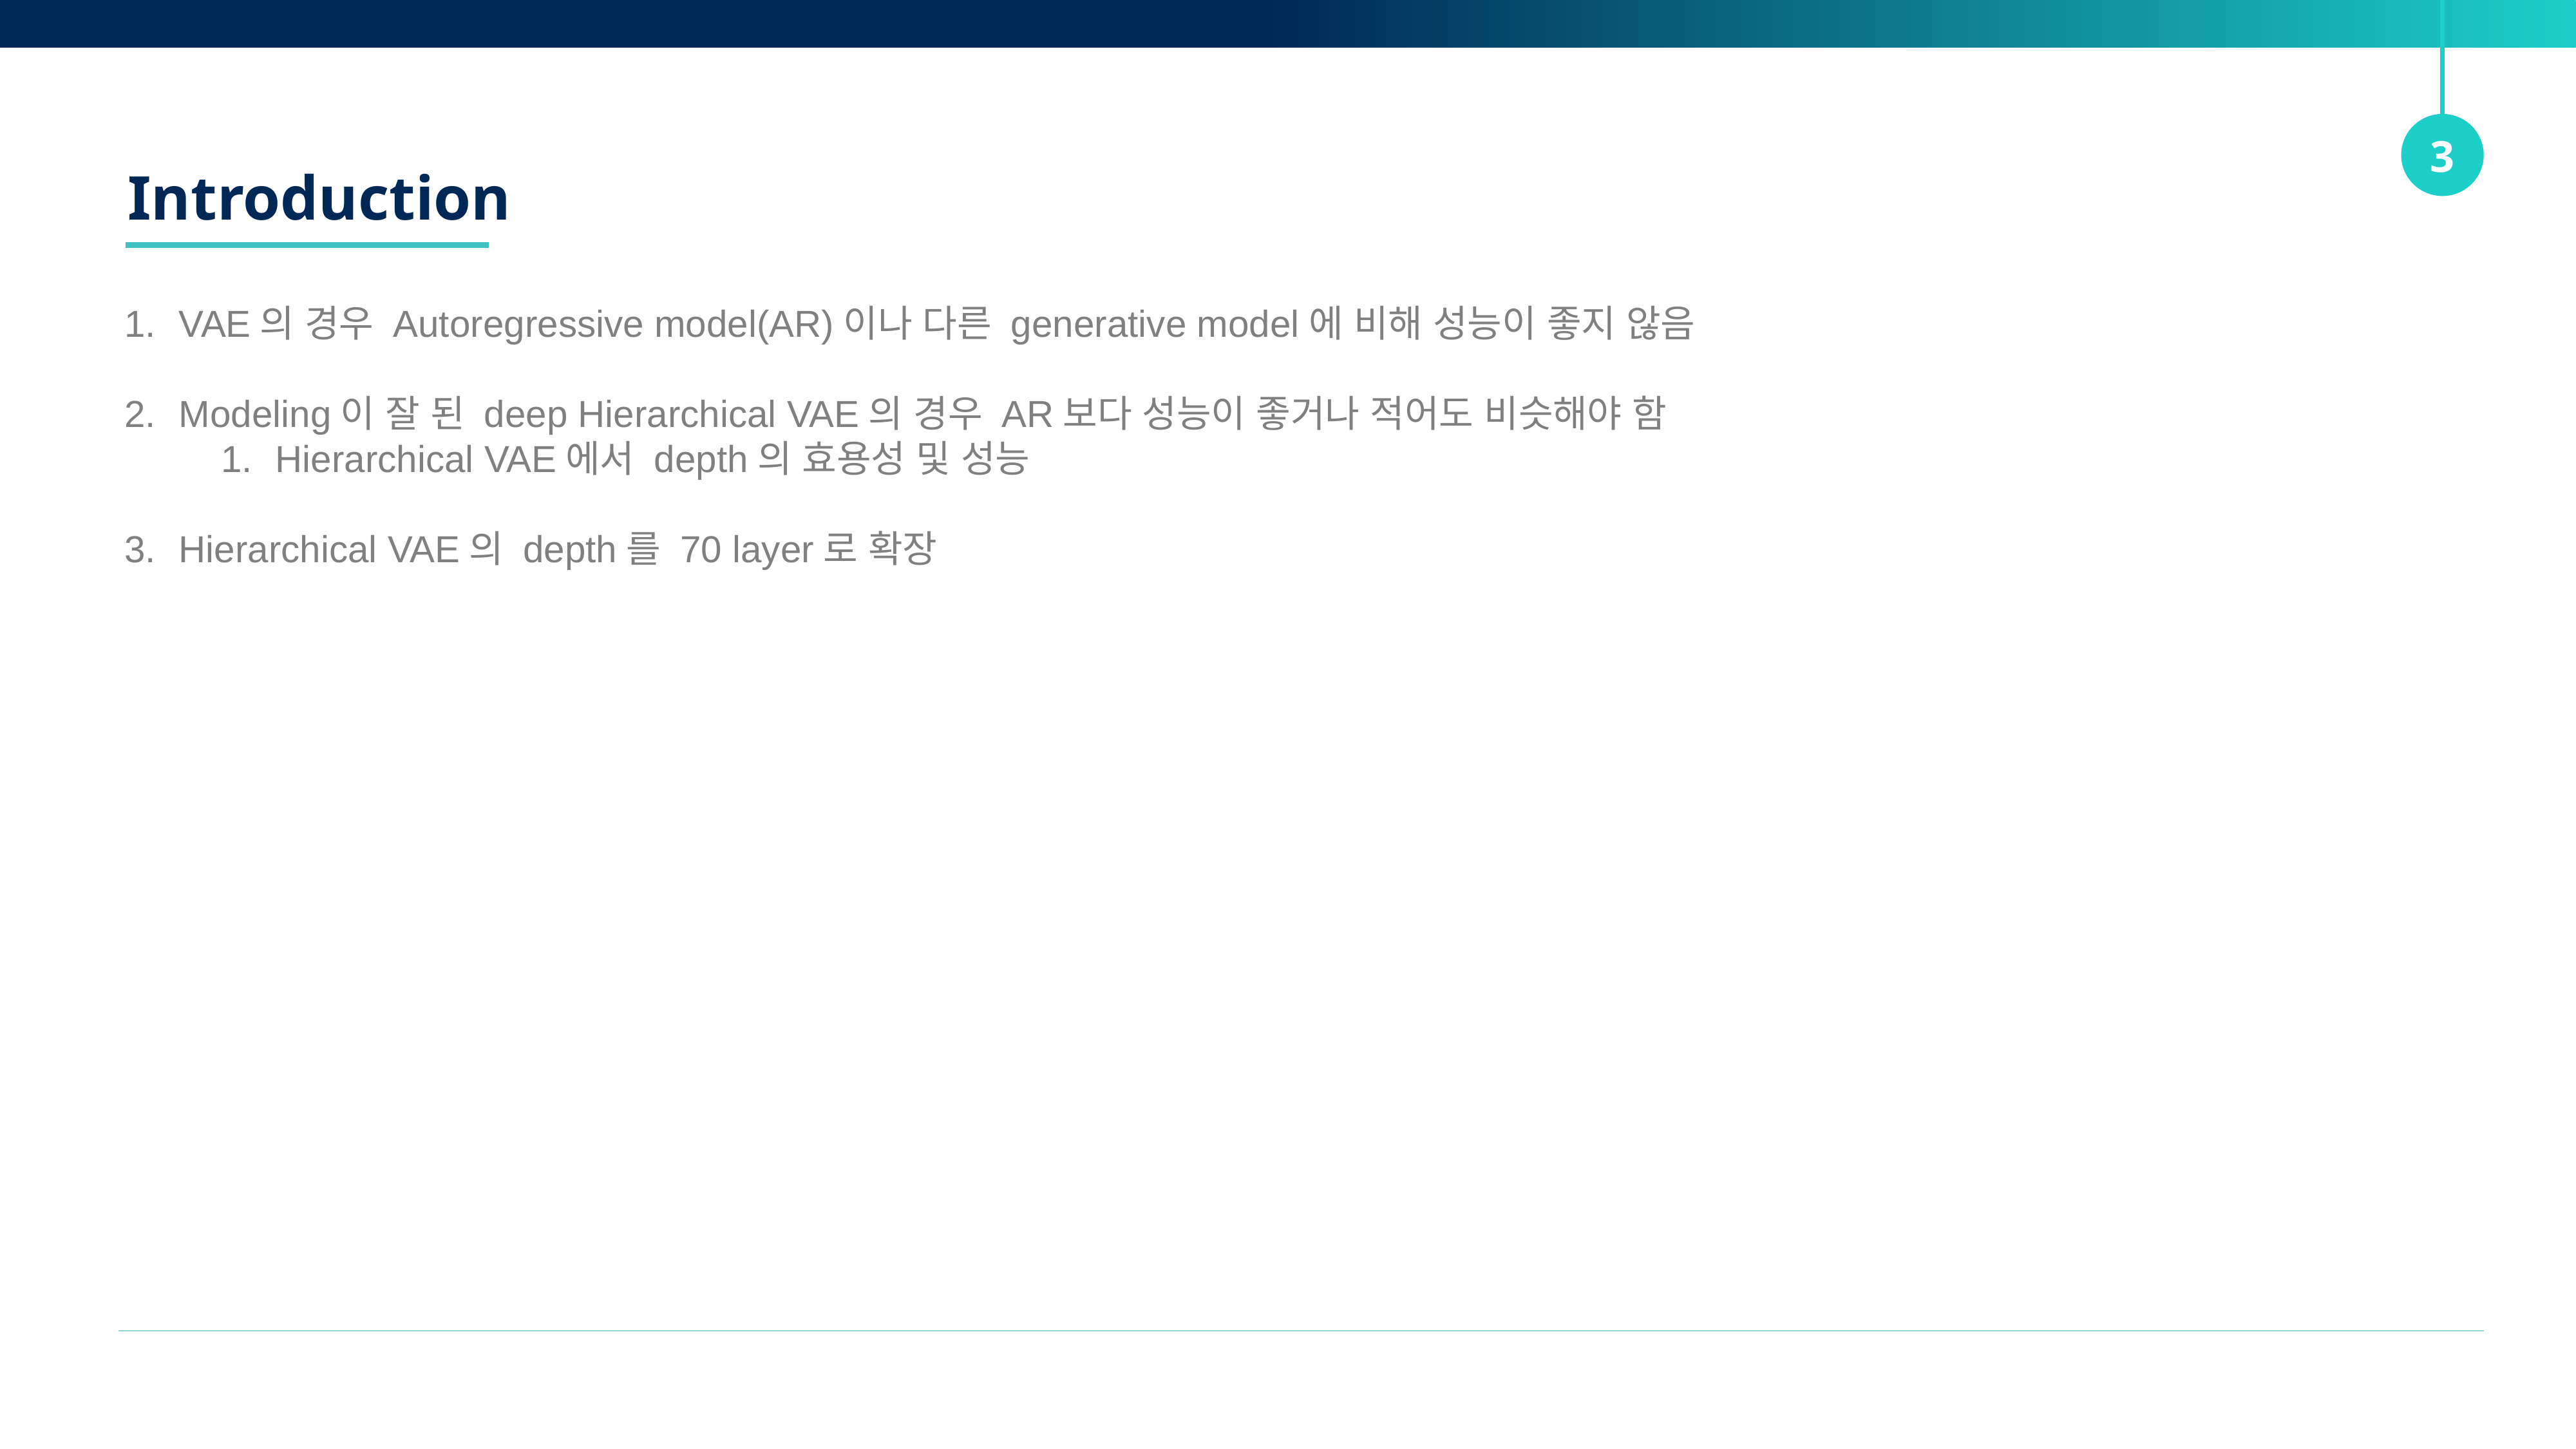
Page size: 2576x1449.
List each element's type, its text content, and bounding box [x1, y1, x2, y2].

text_box Introduction [118, 196, 536, 237]
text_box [0, 0, 2576, 196]
text_box VAE의 경우 Autoregressive model(AR)이나 다른 generative model에 비해 성능이 좋지 않음 Modeling이 잘 된 deep Hierarchical VAE의 경우 AR보다 성능이 좋거나 적어도 비슷해야 함 Hierarchical VAE에서 depth의 효용성 및 성능 Hierarchical VAE의 depth를 70 layer로 확장 [105, 294, 1810, 575]
